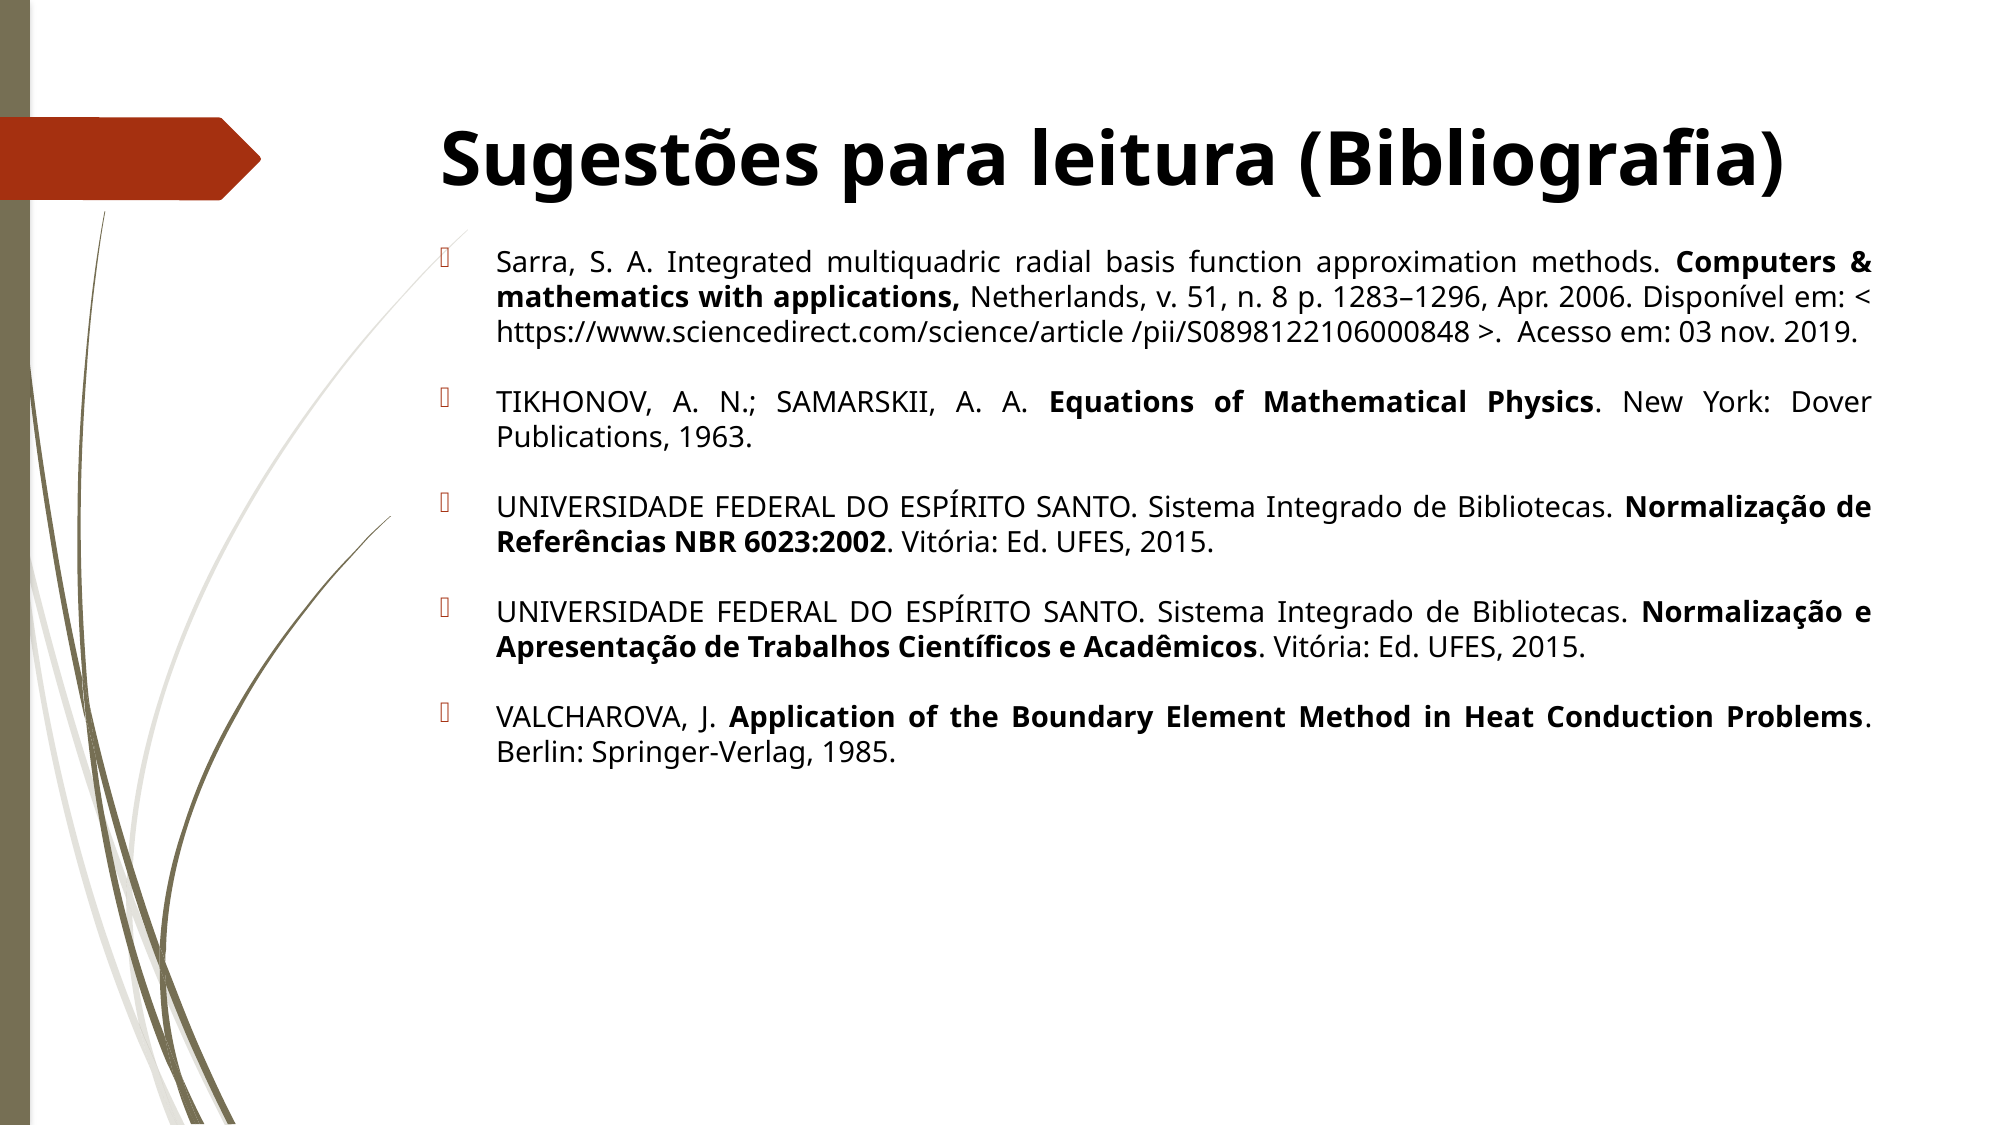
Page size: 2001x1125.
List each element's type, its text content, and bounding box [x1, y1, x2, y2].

title Sugestões para leitura (Bibliografia) [425, 102, 1888, 235]
list Sarra, S. A. Integrated multiquadric radial basis function approximation methods. Computers & mathematics with applications, Netherlands, v. 51, n. 8 p. 1283–1296, Apr. 2006. Disponível em: < https://www.sciencedirect.com/science/article /pii/S0898122106000848 >. Acesso em: 03 nov. 2019. TIKHONOV, A. N.; SAMARSKII, A. A. Equations of Mathematical Physics. New York: Dover Publications, 1963. UNIVERSIDADE FEDERAL DO ESPÍRITO SANTO. Sistema Integrado de Bibliotecas. Normalização de Referências NBR 6023:2002. Vitória: Ed. UFES, 2015. UNIVERSIDADE FEDERAL DO ESPÍRITO SANTO. Sistema Integrado de Bibliotecas. Normalização e Apresentação de Trabalhos Científicos e Acadêmicos. Vitória: Ed. UFES, 2015. VALCHAROVA, J. Application of the Boundary Element Method in Heat Conduction Problems. Berlin: Springer-Verlag, 1985. [424, 235, 1888, 1099]
